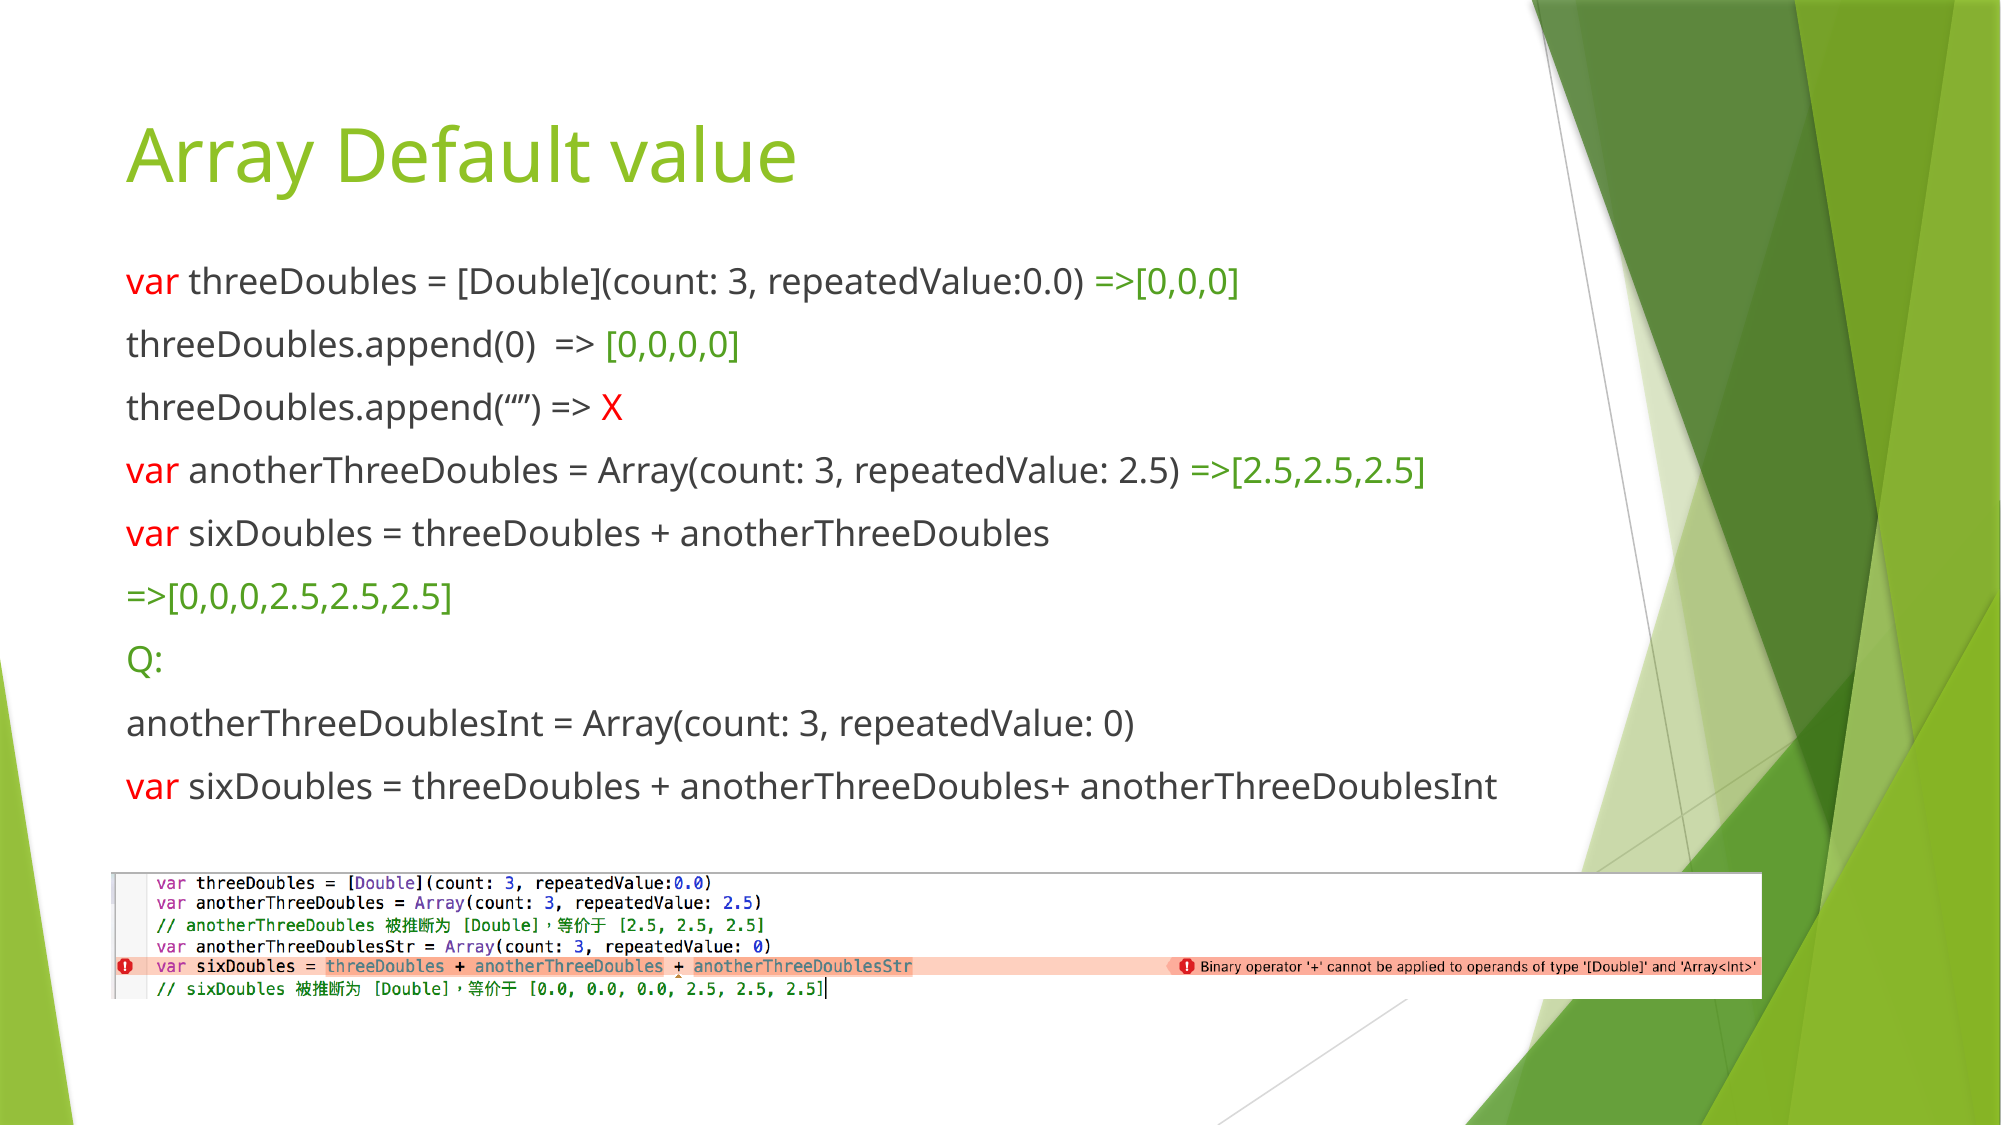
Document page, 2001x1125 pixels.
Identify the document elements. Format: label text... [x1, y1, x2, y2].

picture [110, 871, 1762, 999]
list var threeDoubles = [Double](count: 3, repeatedValue:0.0) =>[0,0,0] threeDoubles.append(0) => [0,0,0,0] threeDoubles.append(“”) => X var anotherThreeDoubles = Array(count: 3, repeatedValue: 2.5) =>[2.5,2.5,2.5] var sixDoubles = threeDoubles + anotherThreeDoubles =>[0,0,0,2.5,2.5,2.5] Q: anotherThreeDoublesInt = Array(count: 3, repeatedValue: 0) var sixDoubles = threeDoubles + anotherThreeDoubles+ anotherThreeDoublesInt [111, 251, 1522, 848]
title Array Default value [111, 99, 1522, 251]
